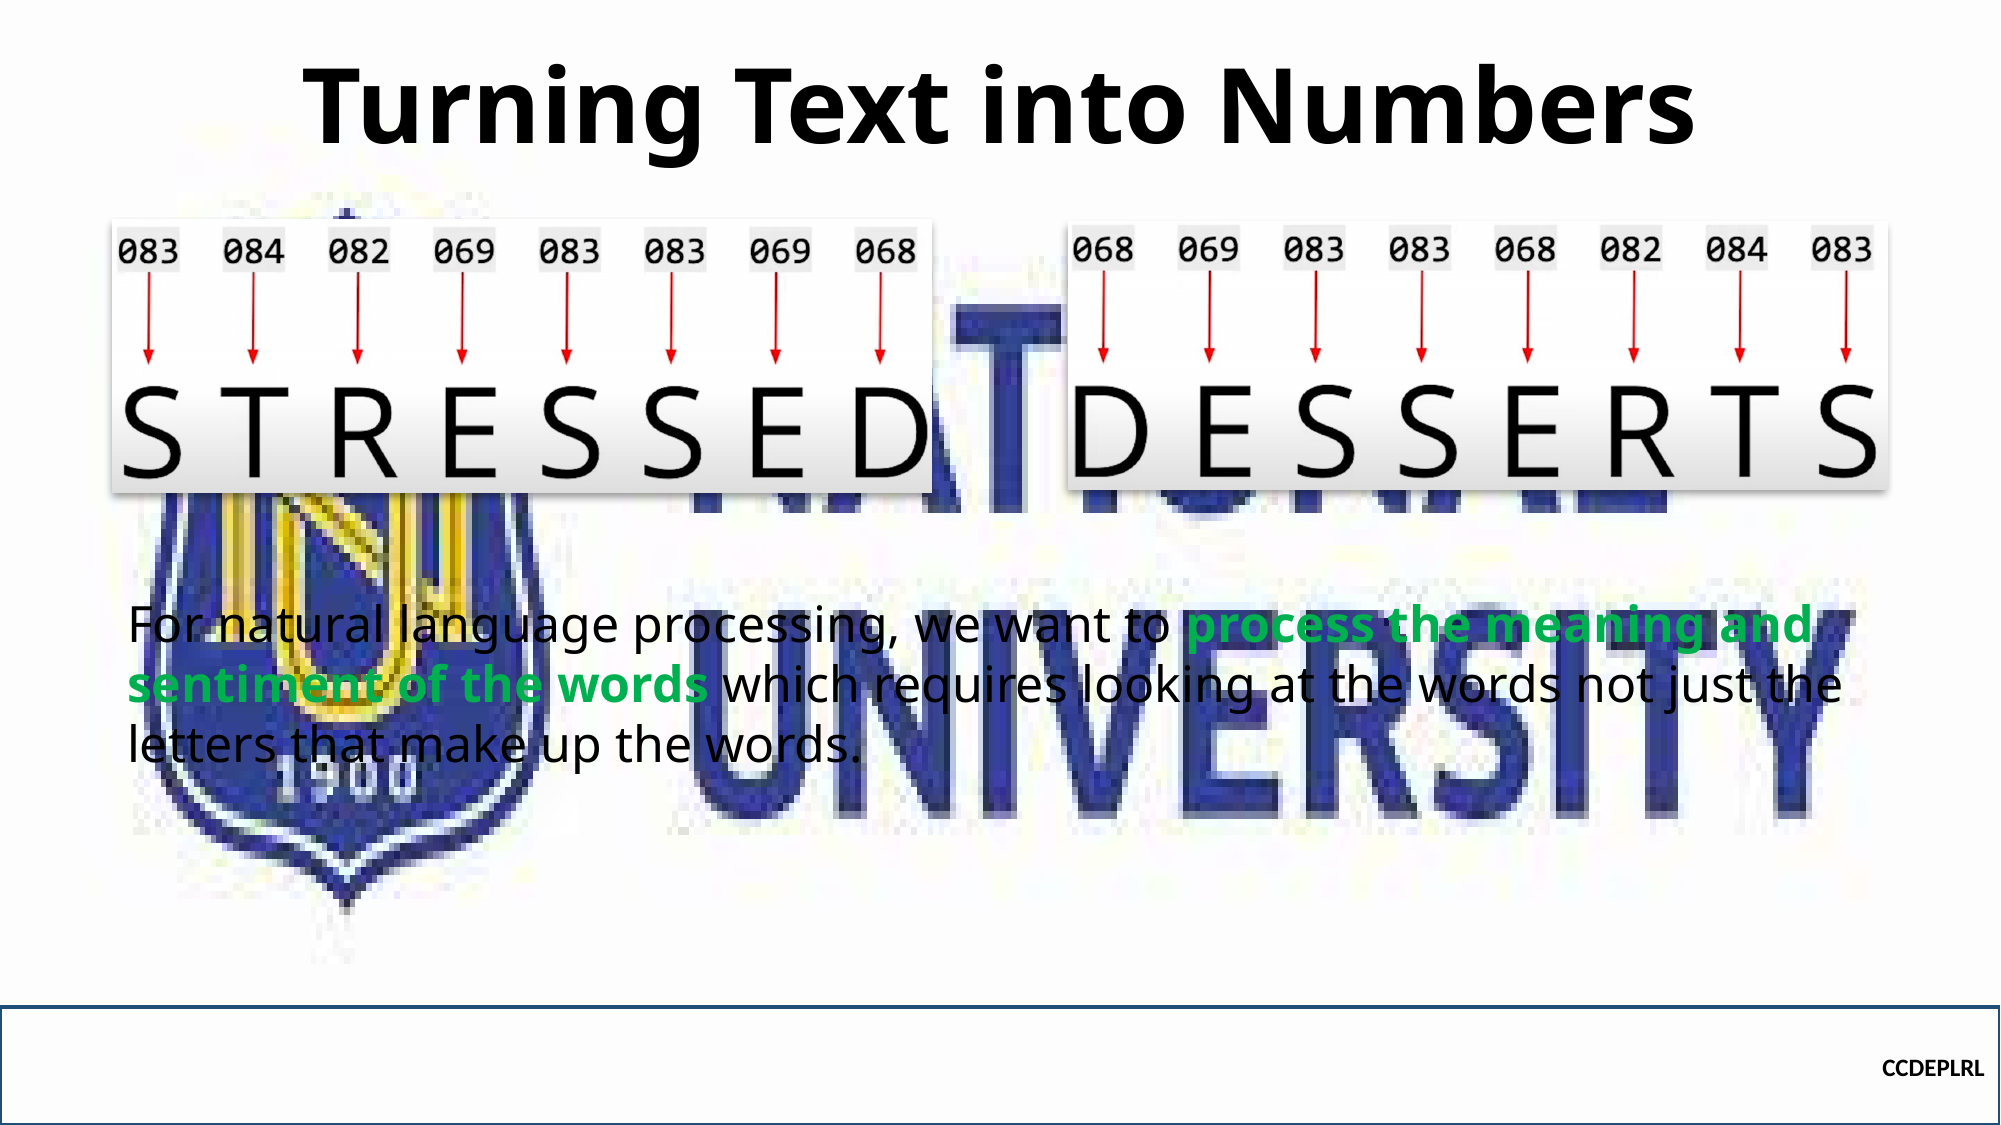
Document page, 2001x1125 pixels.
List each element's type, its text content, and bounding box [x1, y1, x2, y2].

text_box [83, 172, 1916, 688]
picture [0, 0, 2000, 1007]
title Turning Text into Numbers [180, 55, 1820, 172]
footer CCDEPLRL [0, 1007, 2000, 1125]
text_box For natural language processing, we want to process the meaning and sentiment of the words which requires looking at the words not just the letters that make up the words. [112, 584, 1888, 780]
